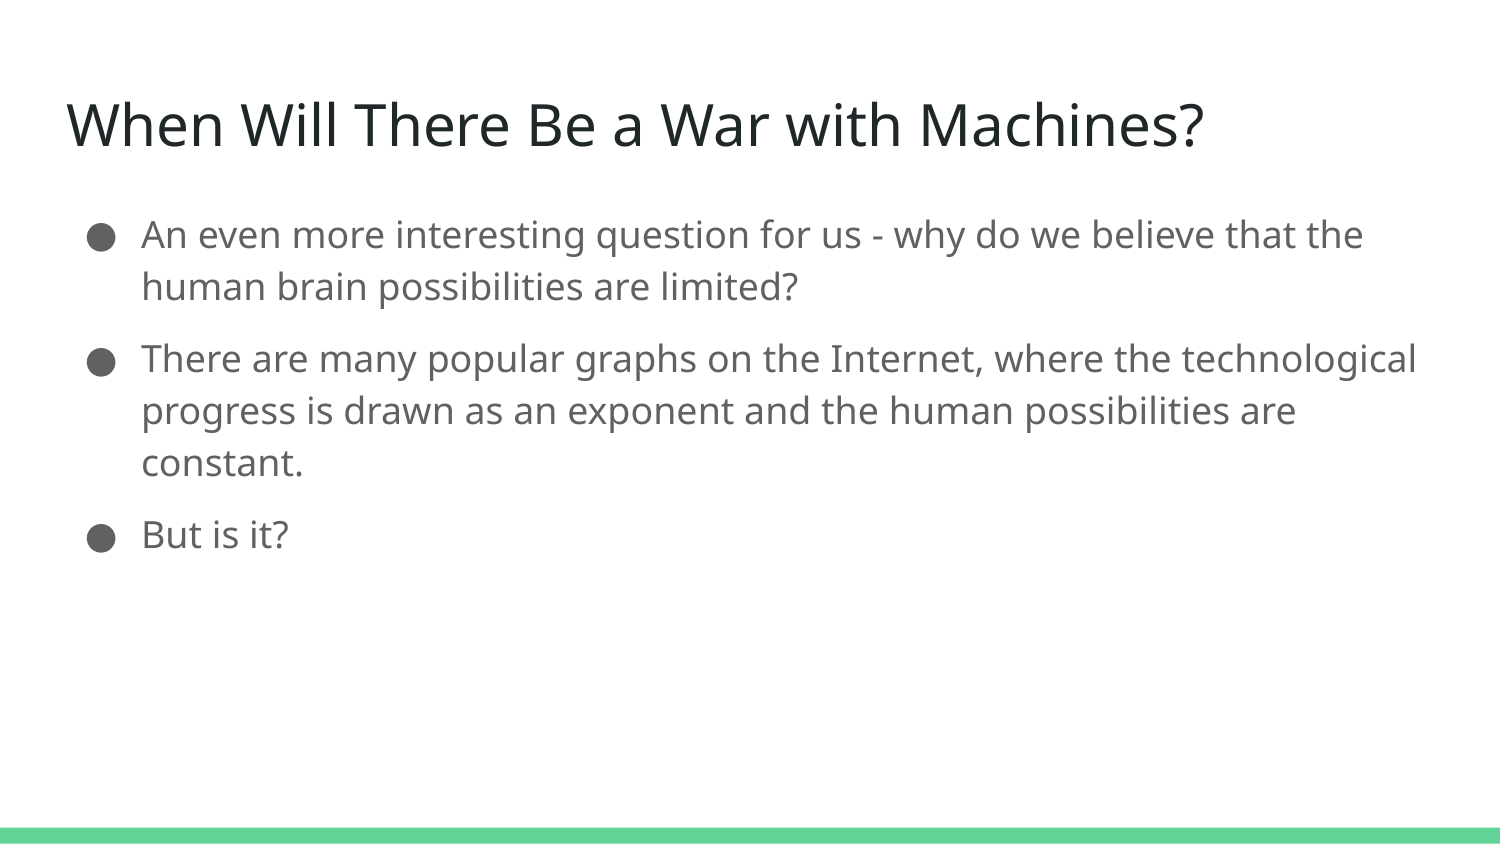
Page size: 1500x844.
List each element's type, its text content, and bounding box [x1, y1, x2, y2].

title When Will There Be a War with Machines? [51, 72, 1449, 167]
list An even more interesting question for us - why do we believe that the human brain possibilities are limited? There are many popular graphs on the Internet, where the technological progress is drawn as an exponent and the human possibilities are constant. But is it? [51, 189, 1449, 750]
